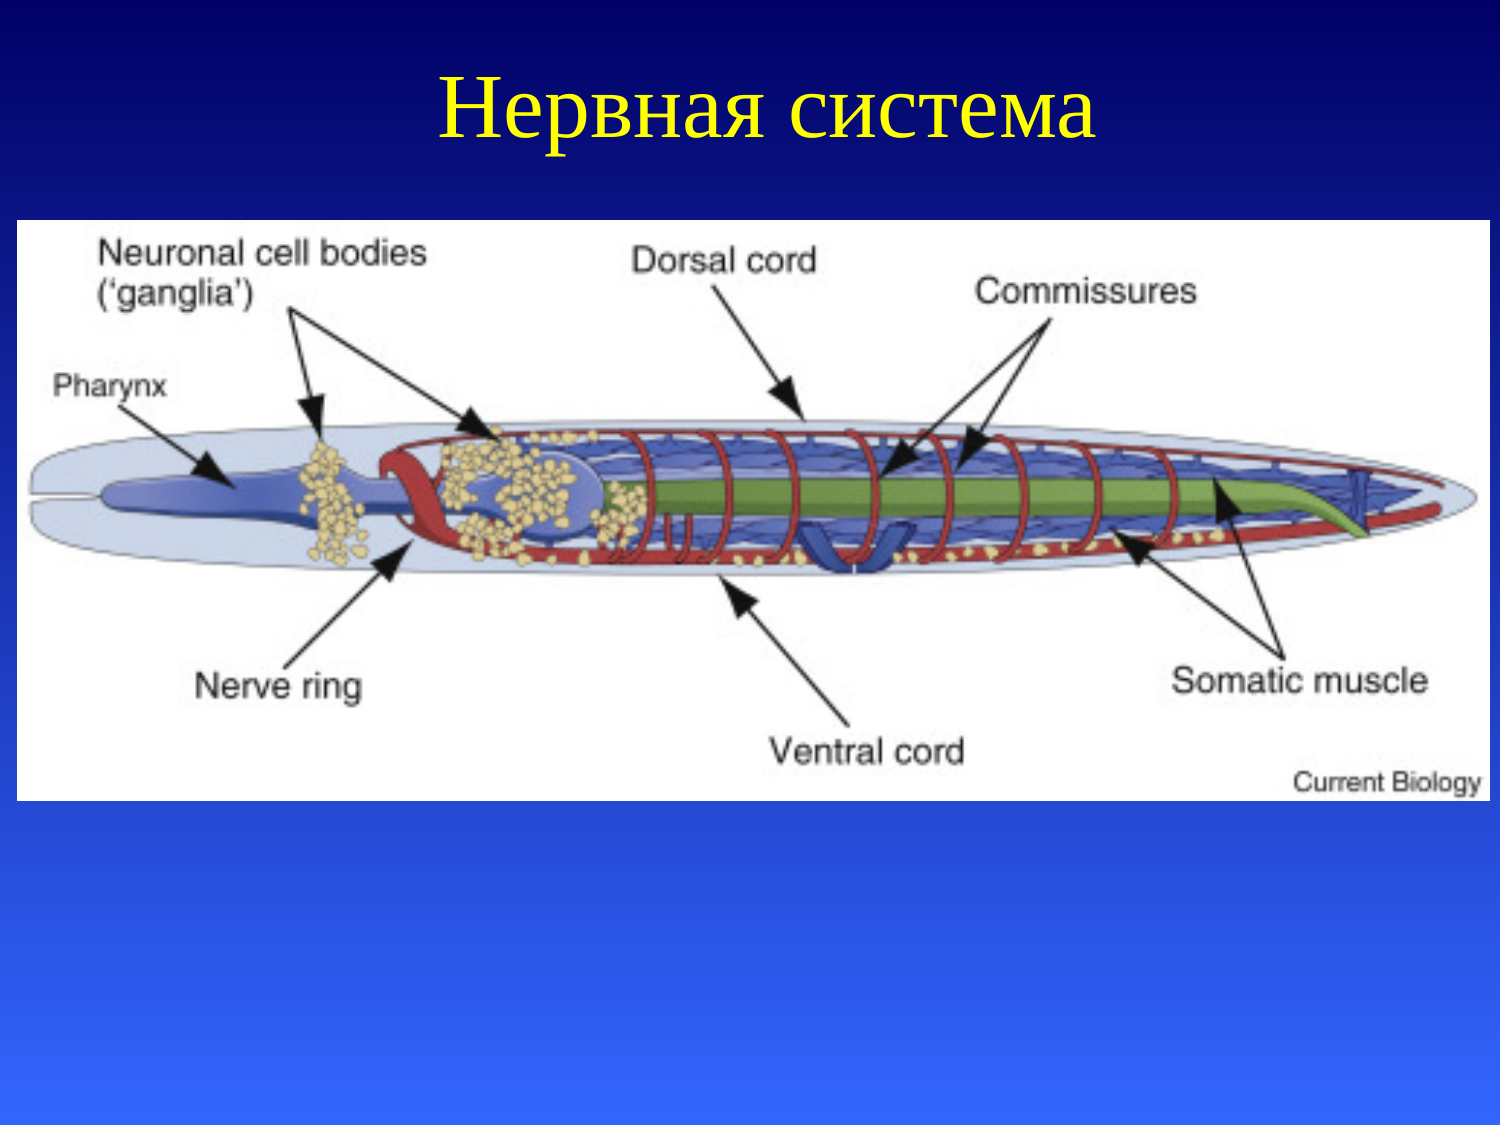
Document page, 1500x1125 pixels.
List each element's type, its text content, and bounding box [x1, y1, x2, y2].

title Нервная система [130, 7, 1406, 196]
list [17, 220, 1490, 801]
